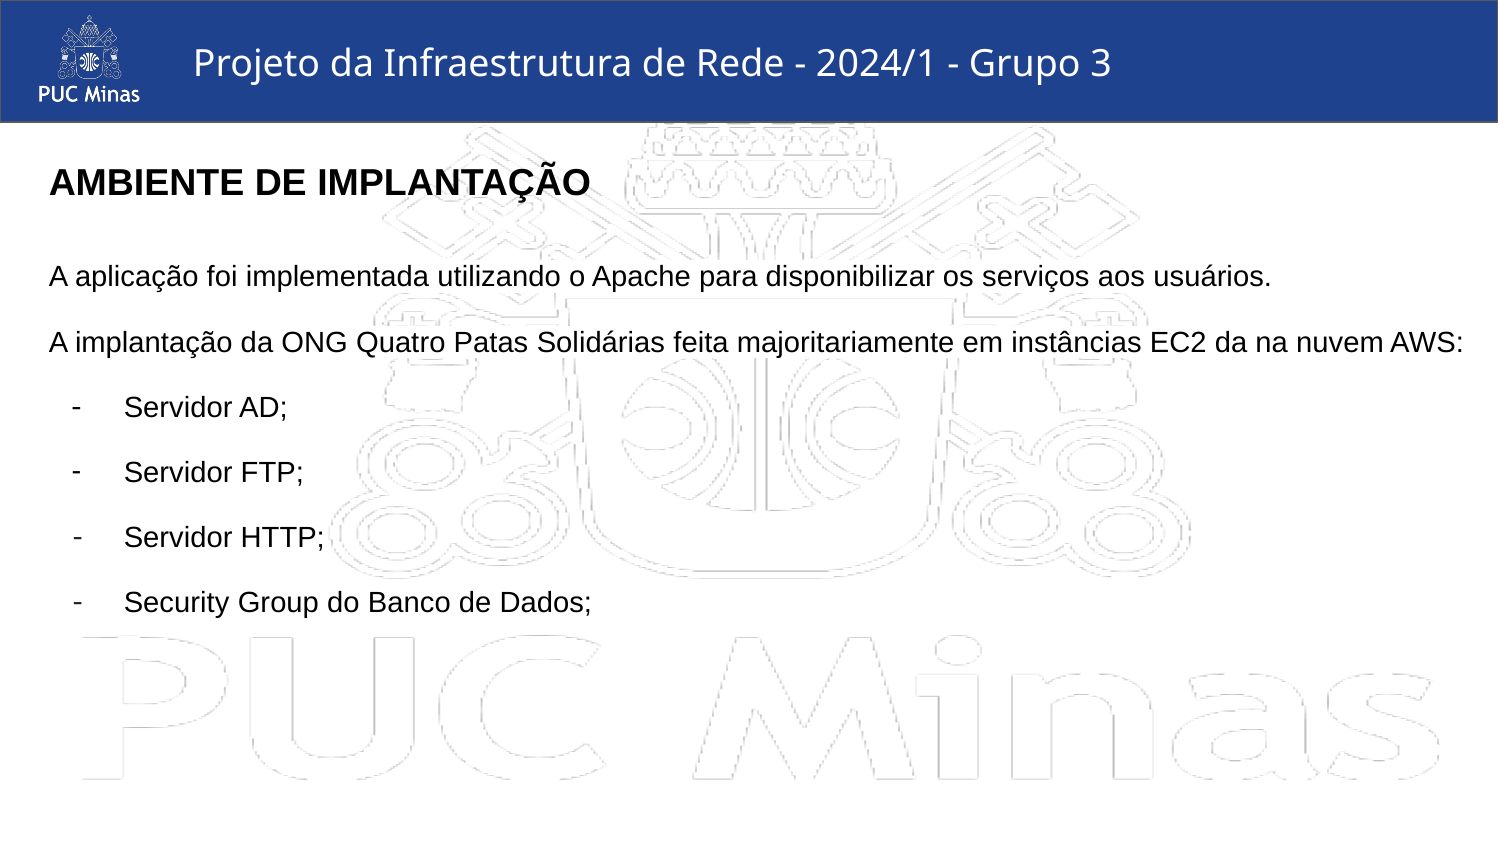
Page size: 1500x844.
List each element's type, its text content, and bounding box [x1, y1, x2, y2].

picture [0, 123, 1500, 844]
picture [33, 13, 144, 109]
text_box [0, 0, 177, 123]
text_box [1260, 0, 1498, 122]
text_box Projeto da Infraestrutura de Rede - 2024/1 - Grupo 3 [177, 0, 1260, 122]
text_box AMBIENTE DE IMPLANTAÇÃO [33, 122, 1500, 238]
text_box A aplicação foi implementada utilizando o Apache para disponibilizar os serviços aos usuários. A implantação da ONG Quatro Patas Solidárias feita majoritariamente em instâncias EC2 da na nuvem AWS: Servidor AD; Servidor FTP; Servidor HTTP; Security Group do Banco de Dados; [33, 237, 1494, 809]
